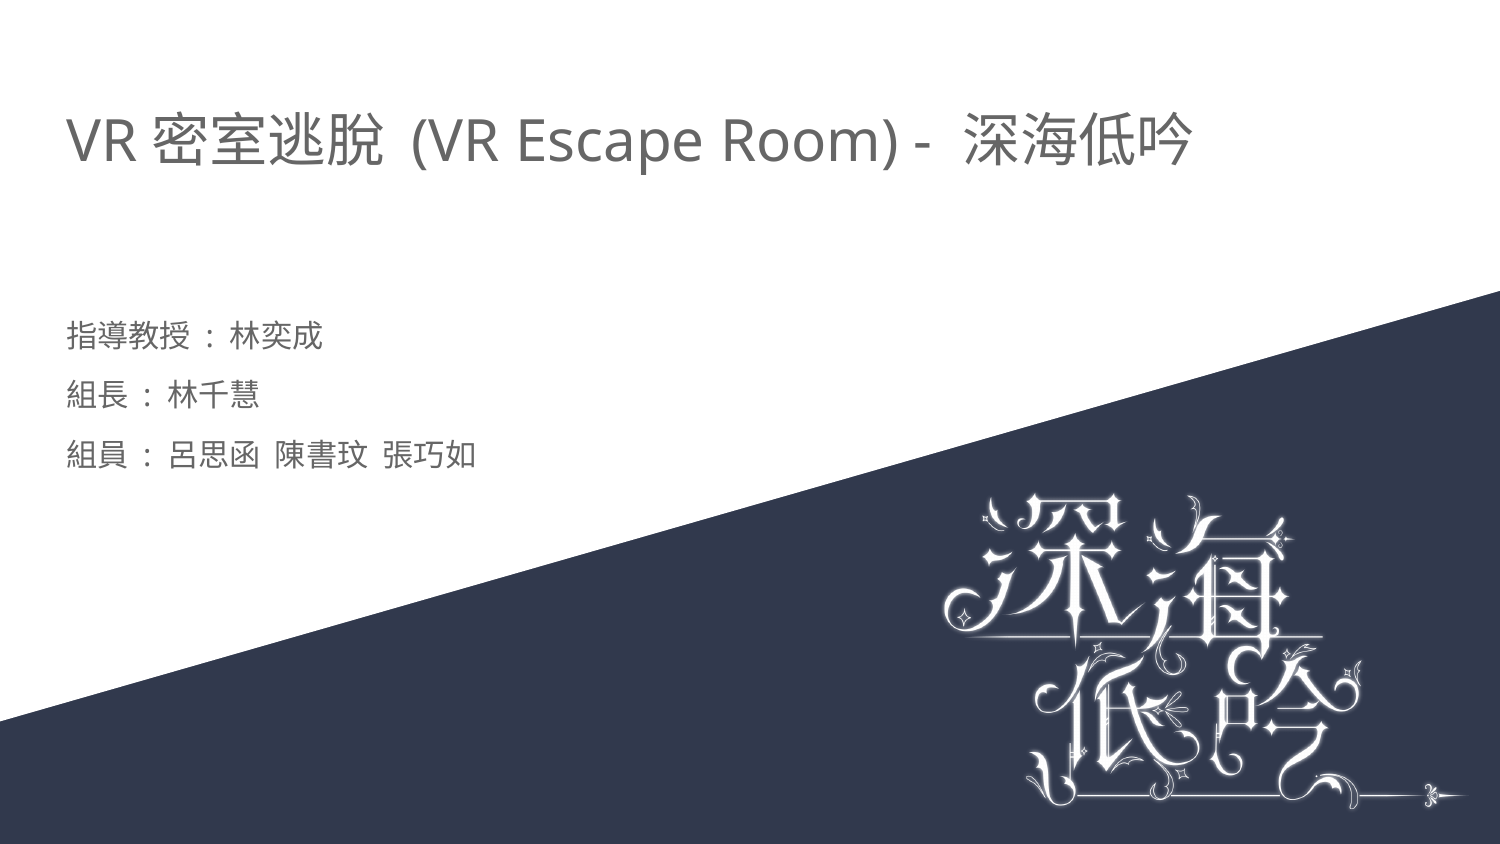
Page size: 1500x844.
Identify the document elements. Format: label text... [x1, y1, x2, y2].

title VR密室逃脫 (VR Escape Room) - 深海低吟 [51, 88, 1449, 299]
picture [795, 421, 1500, 844]
subtitle 指導教授 : 林奕成 組長 : 林千慧 組員 : 呂思函 陳書玟 張巧如 [51, 308, 748, 493]
